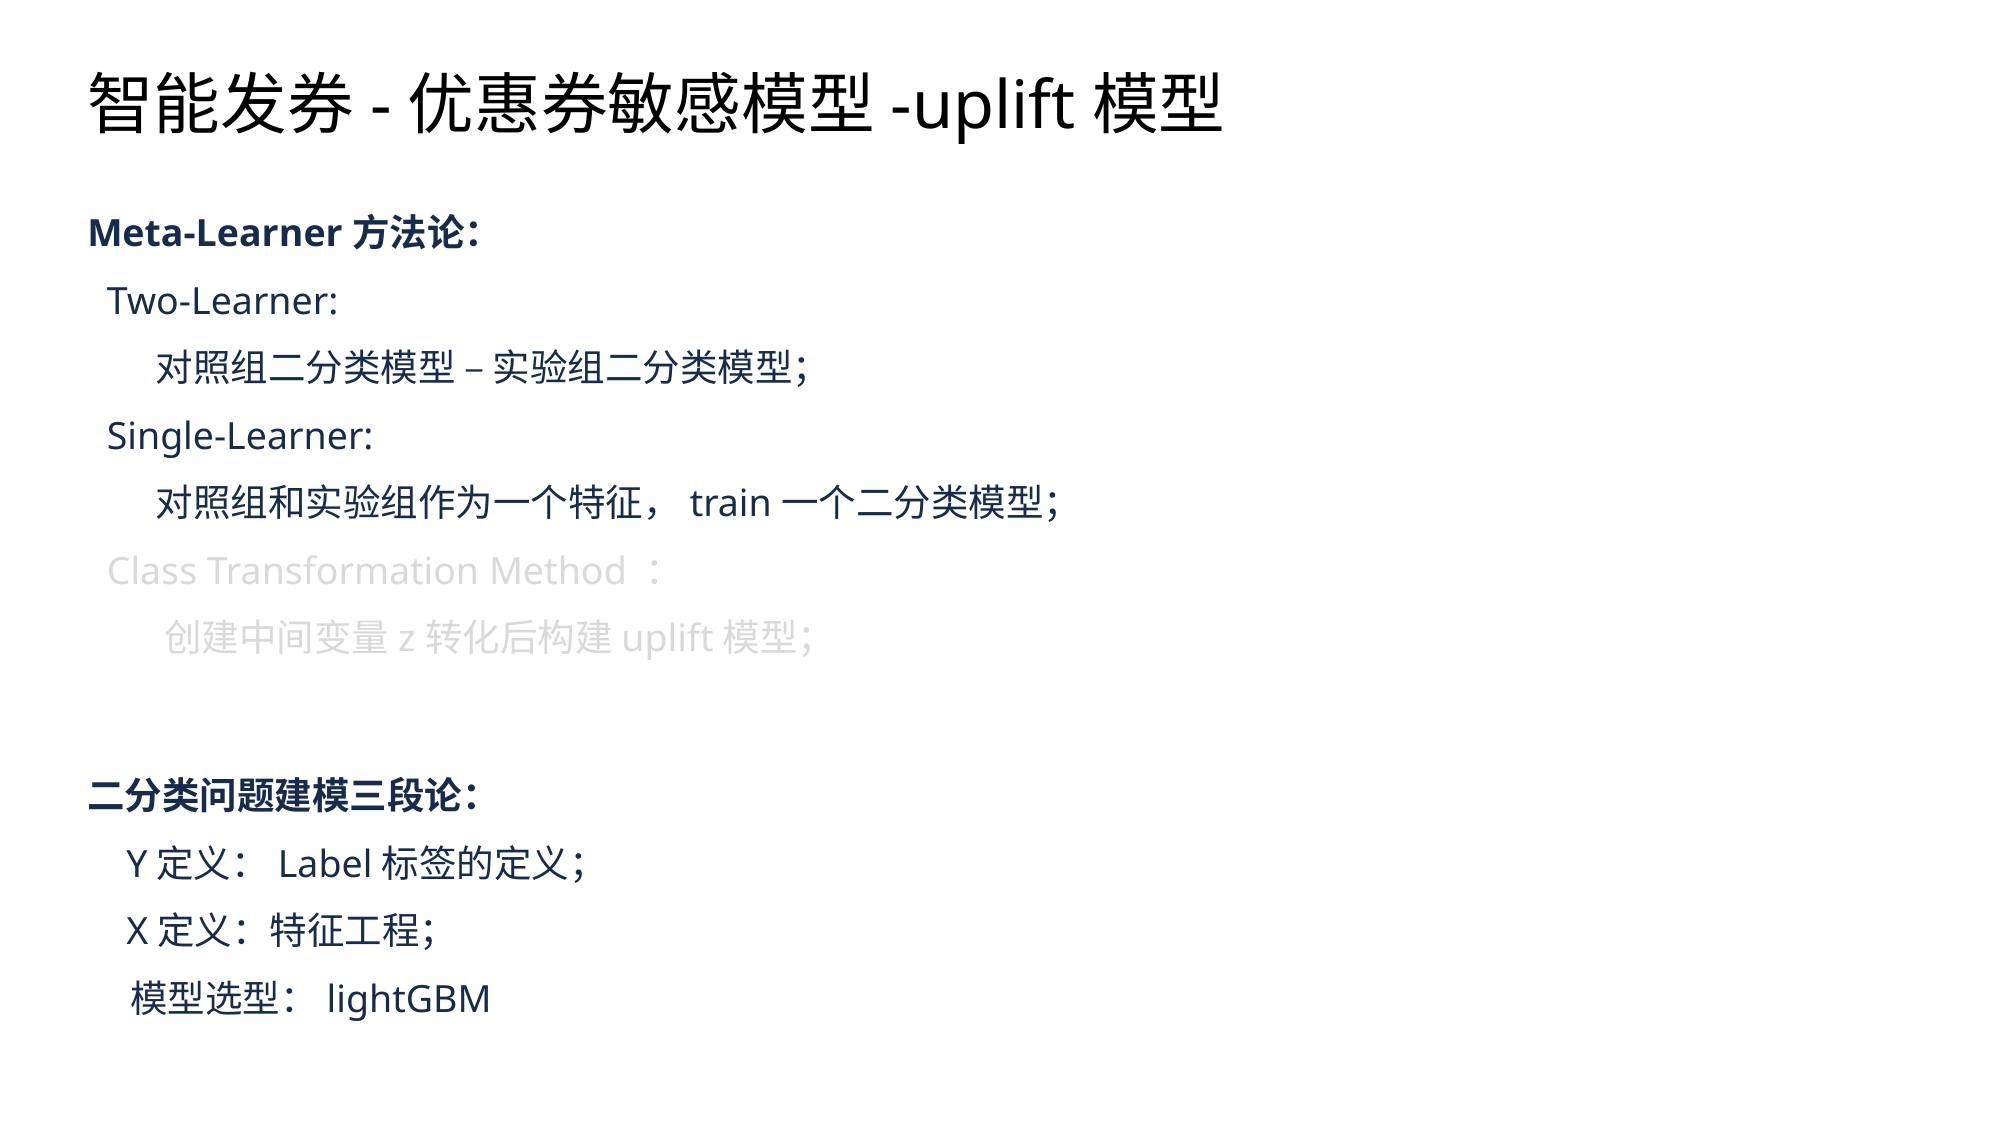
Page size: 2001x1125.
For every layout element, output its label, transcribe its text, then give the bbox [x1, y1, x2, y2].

text_box 二分类问题建模三段论： Y定义：Label标签的定义； X定义：特征工程； 模型选型：lightGBM [72, 742, 1030, 1028]
text_box 智能发券-优惠券敏感模型-uplift模型 [72, 54, 1258, 149]
text_box Meta-Learner方法论： Two-Learner: 对照组二分类模型 – 实验组二分类模型； Single-Learner: 对照组和实验组作为一个特征，train一个二分类模型； Class Transformation Method ： 创建中间变量z转化后构建uplift模型； [72, 179, 1850, 667]
